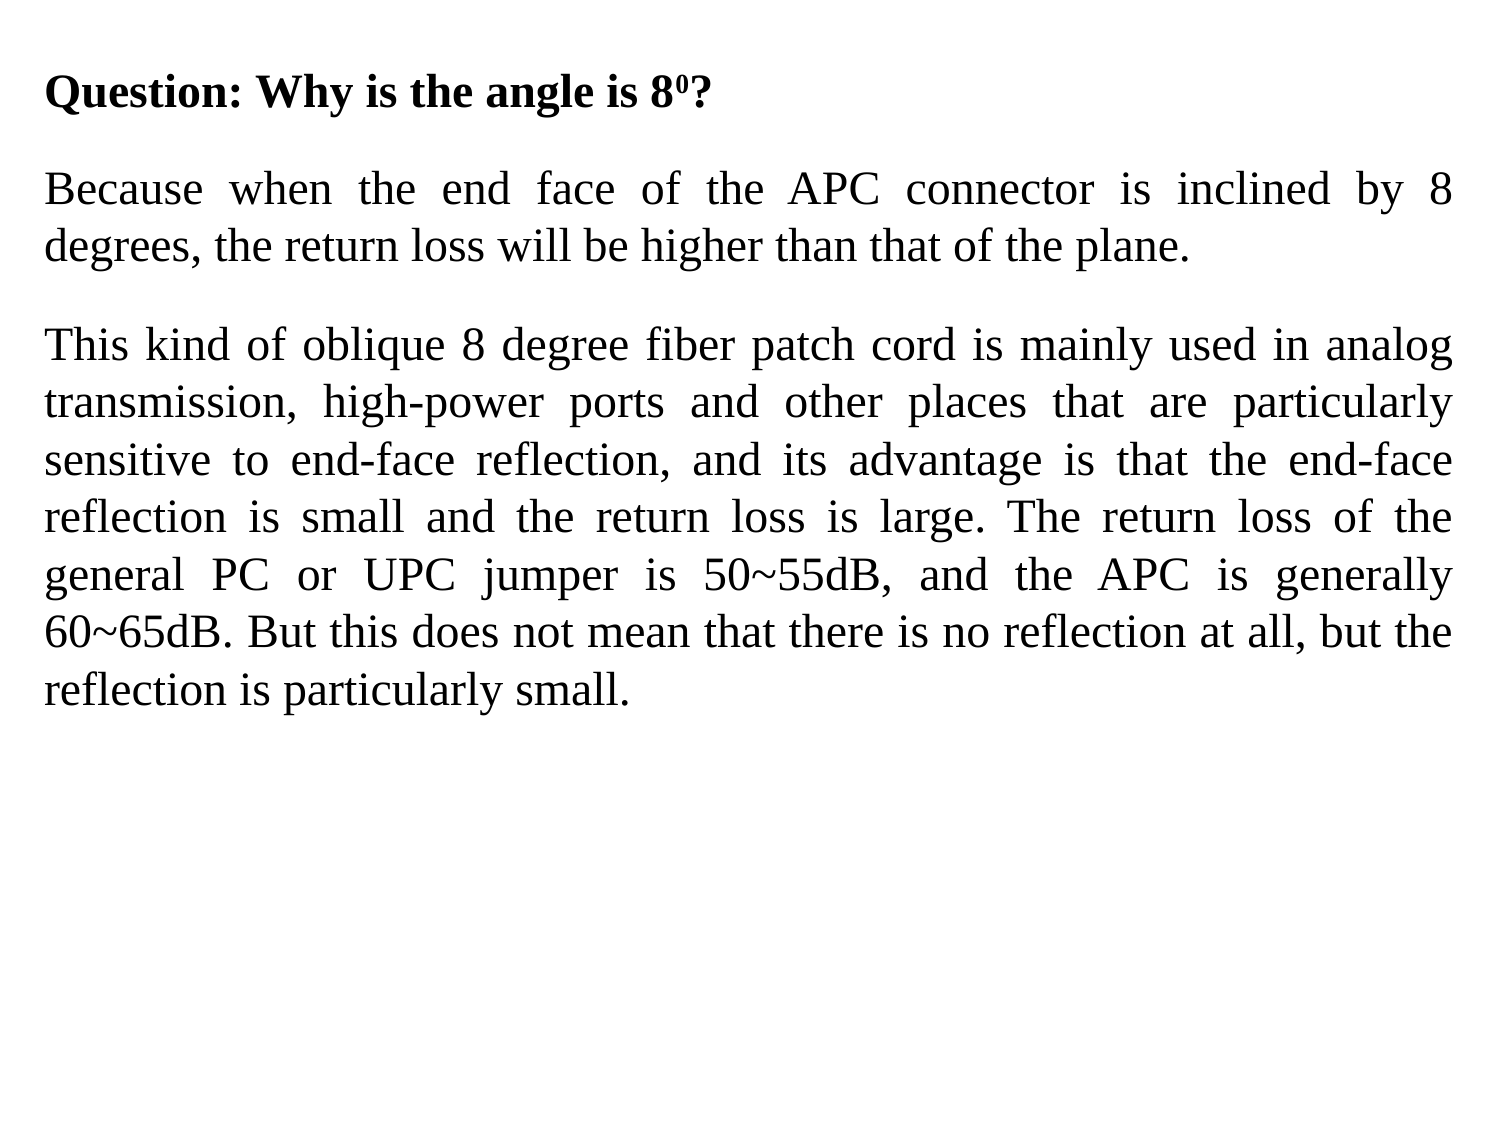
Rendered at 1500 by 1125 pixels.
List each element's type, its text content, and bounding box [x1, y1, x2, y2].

text_box Because when the end face of the APC connector is inclined by 8 degrees, the return loss will be higher than that of the plane. [29, 148, 1471, 279]
text_box This kind of oblique 8 degree fiber patch cord is mainly used in analog transmission, high-power ports and other places that are particularly sensitive to end-face reflection, and its advantage is that the end-face reflection is small and the return loss is large. The return loss of the general PC or UPC jumper is 50~55dB, and the APC is generally 60~65dB. But this does not mean that there is no reflection at all, but the reflection is particularly small. [29, 305, 1471, 722]
text_box Question: Why is the angle is 80? [29, 52, 869, 125]
